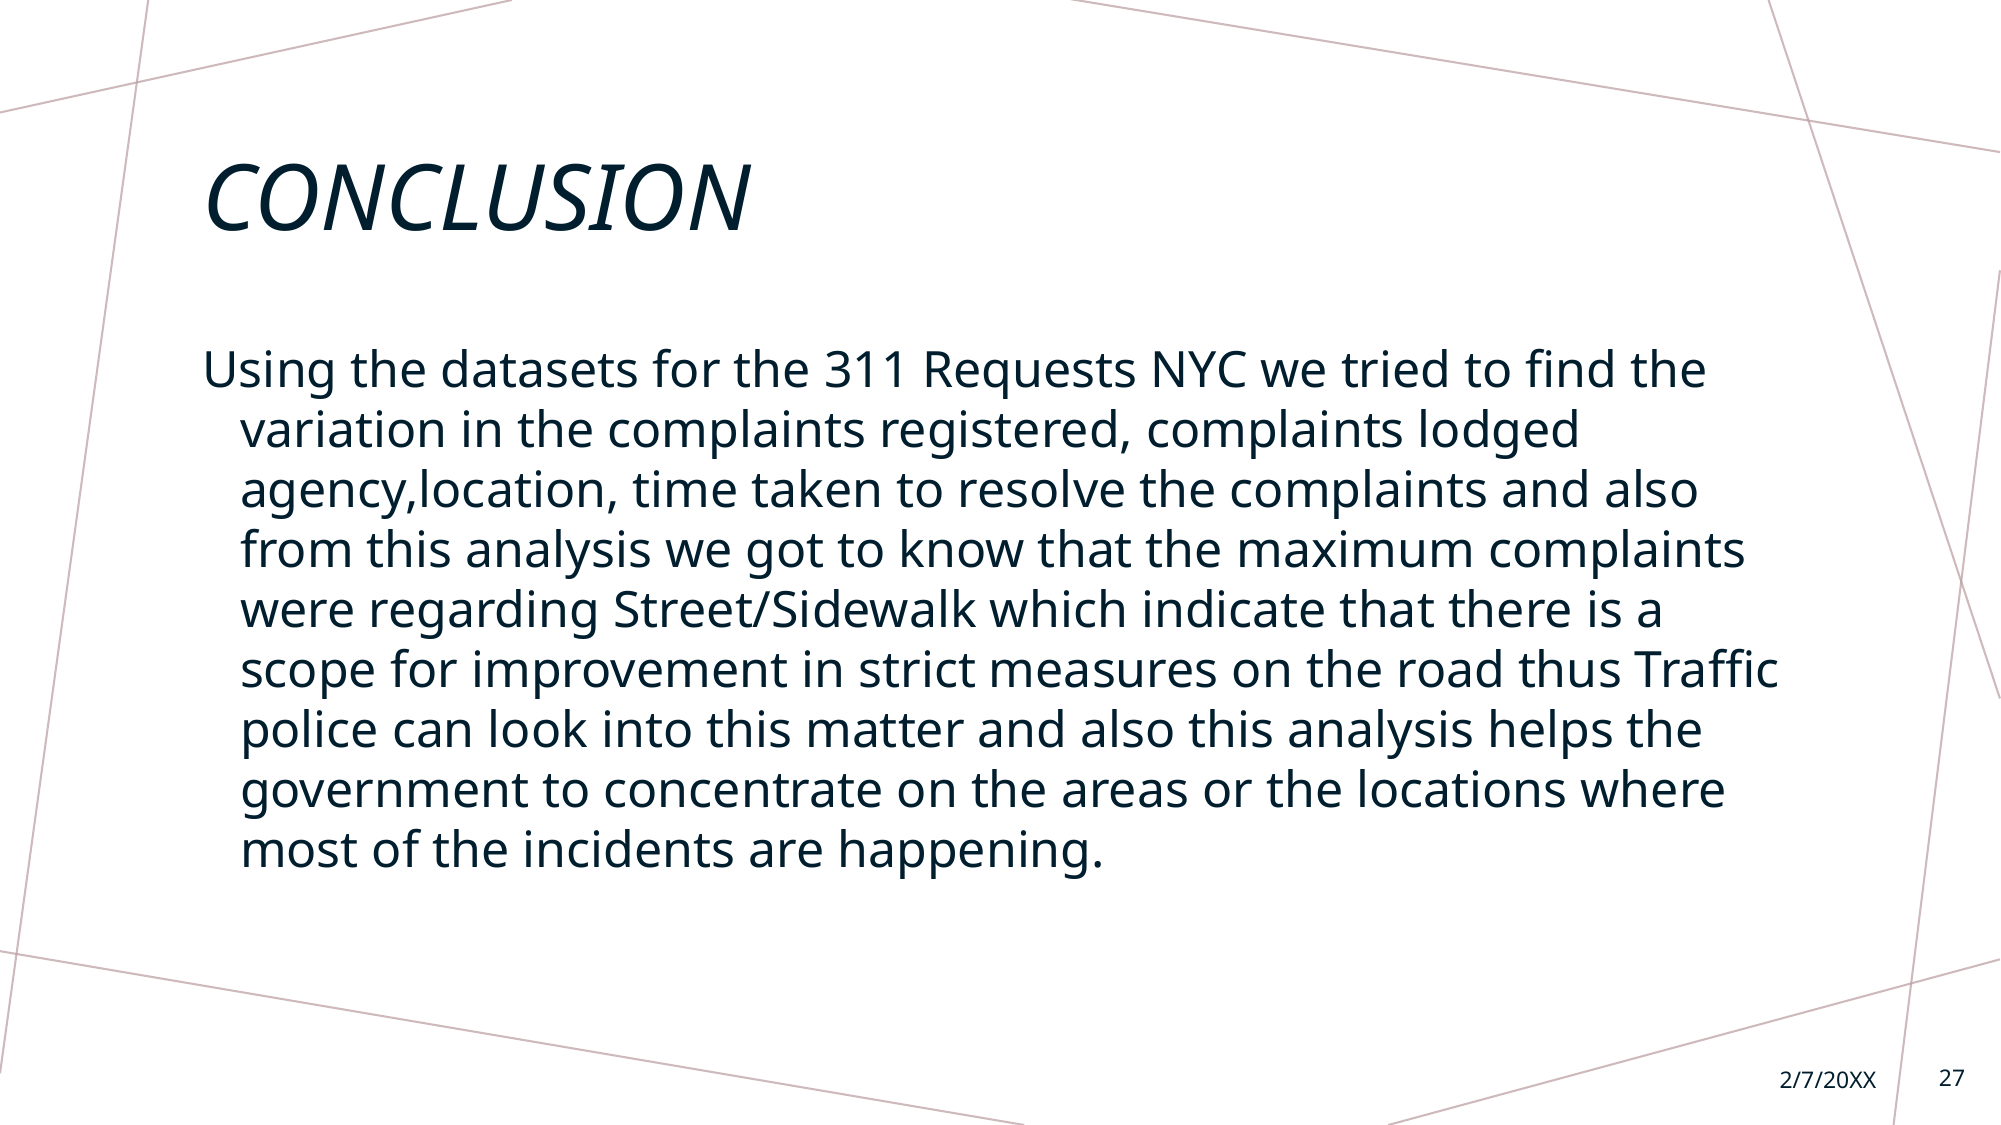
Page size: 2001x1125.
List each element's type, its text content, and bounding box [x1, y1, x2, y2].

list Using the datasets for the 311 Requests NYC we tried to find the variation in the complaints registered, complaints lodged agency,location, time taken to resolve the complaints and also from this analysis we got to know that the maximum complaints were regarding Street/Sidewalk which indicate that there is a scope for improvement in strict measures on the road thus Traffic police can look into this matter and also this analysis helps the government to concentrate on the areas or the locations where most of the incidents are happening. [187, 329, 1813, 990]
title CONCLUSION [187, 87, 1813, 315]
slide_number 27 [1903, 1049, 1981, 1110]
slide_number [1203, 1049, 1892, 1110]
